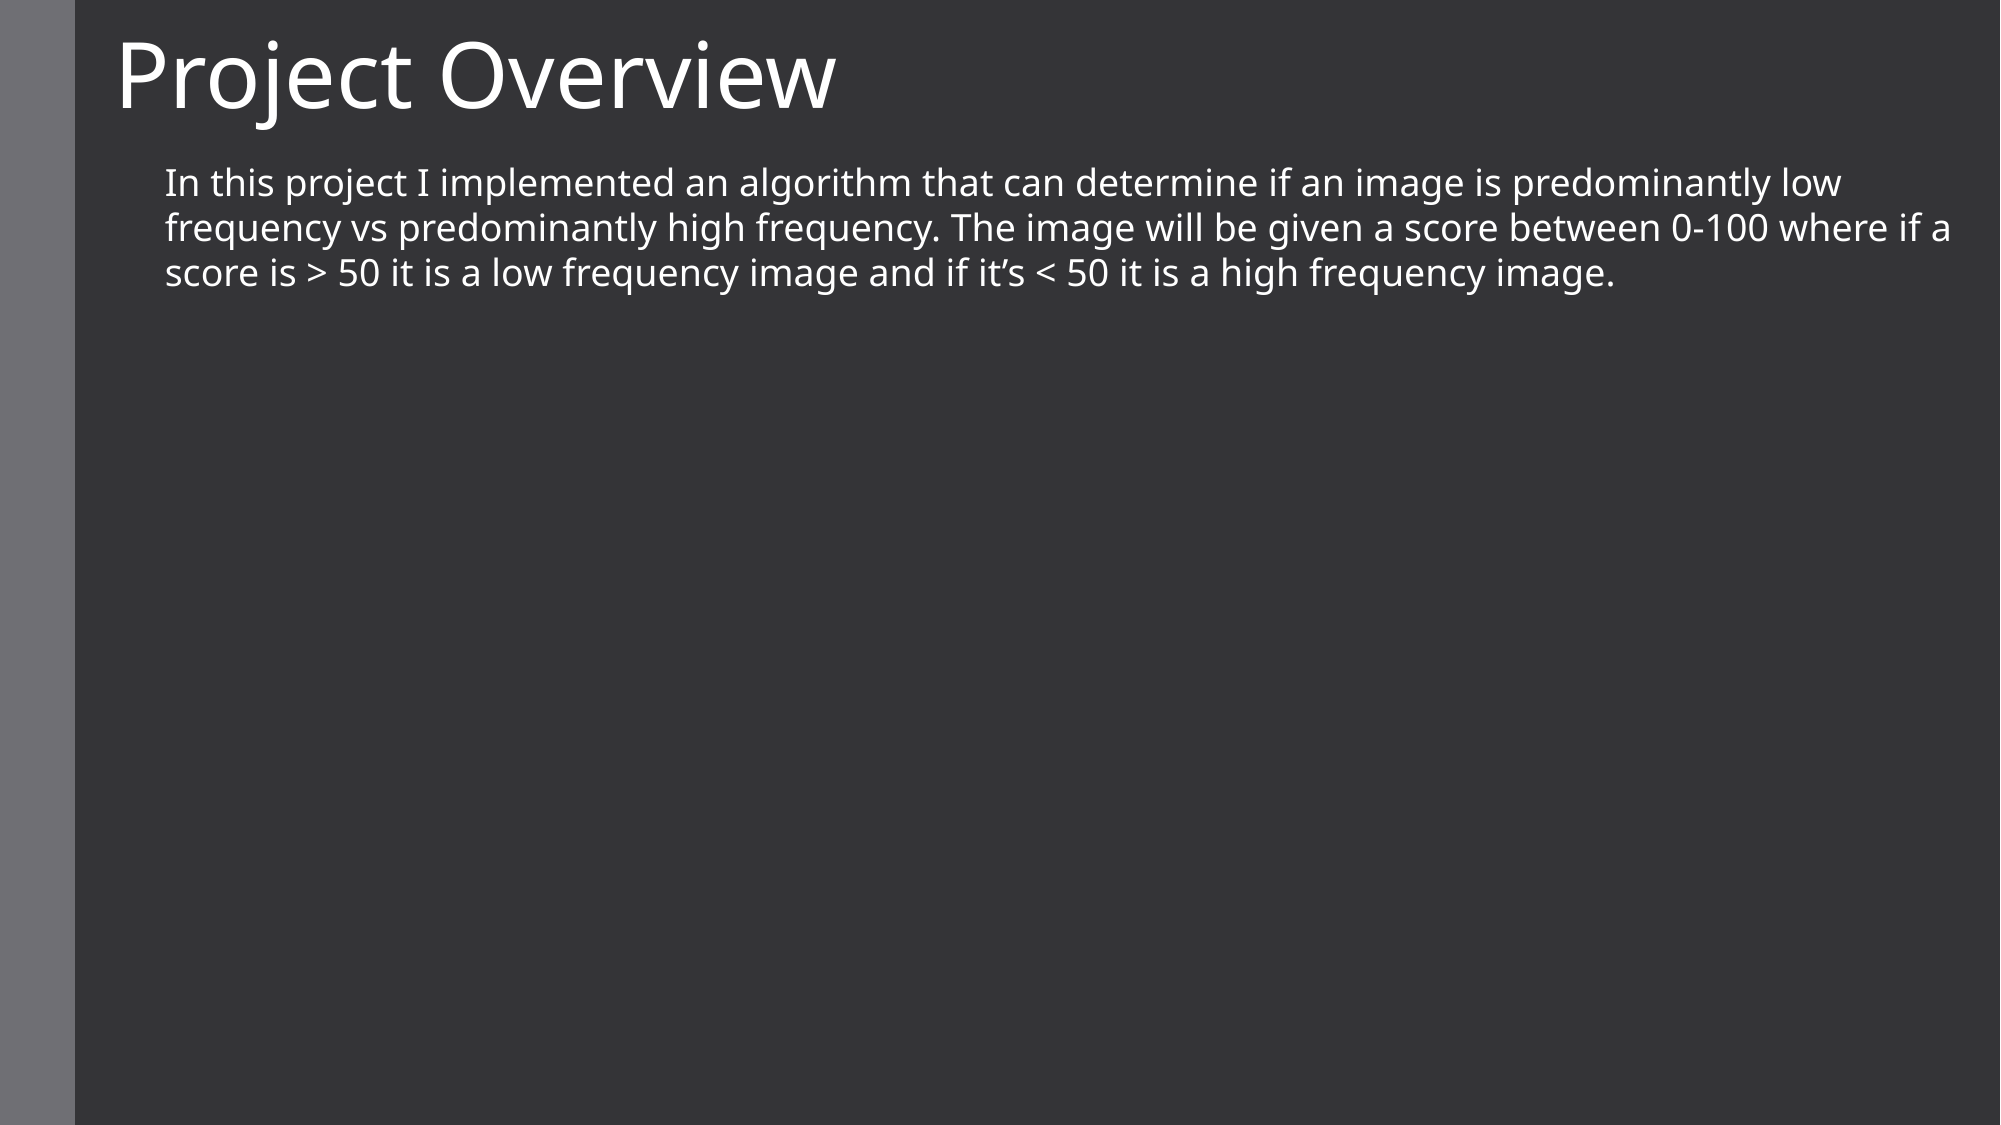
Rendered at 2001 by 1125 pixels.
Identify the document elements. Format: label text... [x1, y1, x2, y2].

text_box In this project I implemented an algorithm that can determine if an image is predominantly low frequency vs predominantly high frequency. The image will be given a score between 0-100 where if a score is > 50 it is a low frequency image and if it’s < 50 it is a high frequency image. [150, 151, 2000, 436]
text_box Project Overview [99, 9, 1983, 135]
